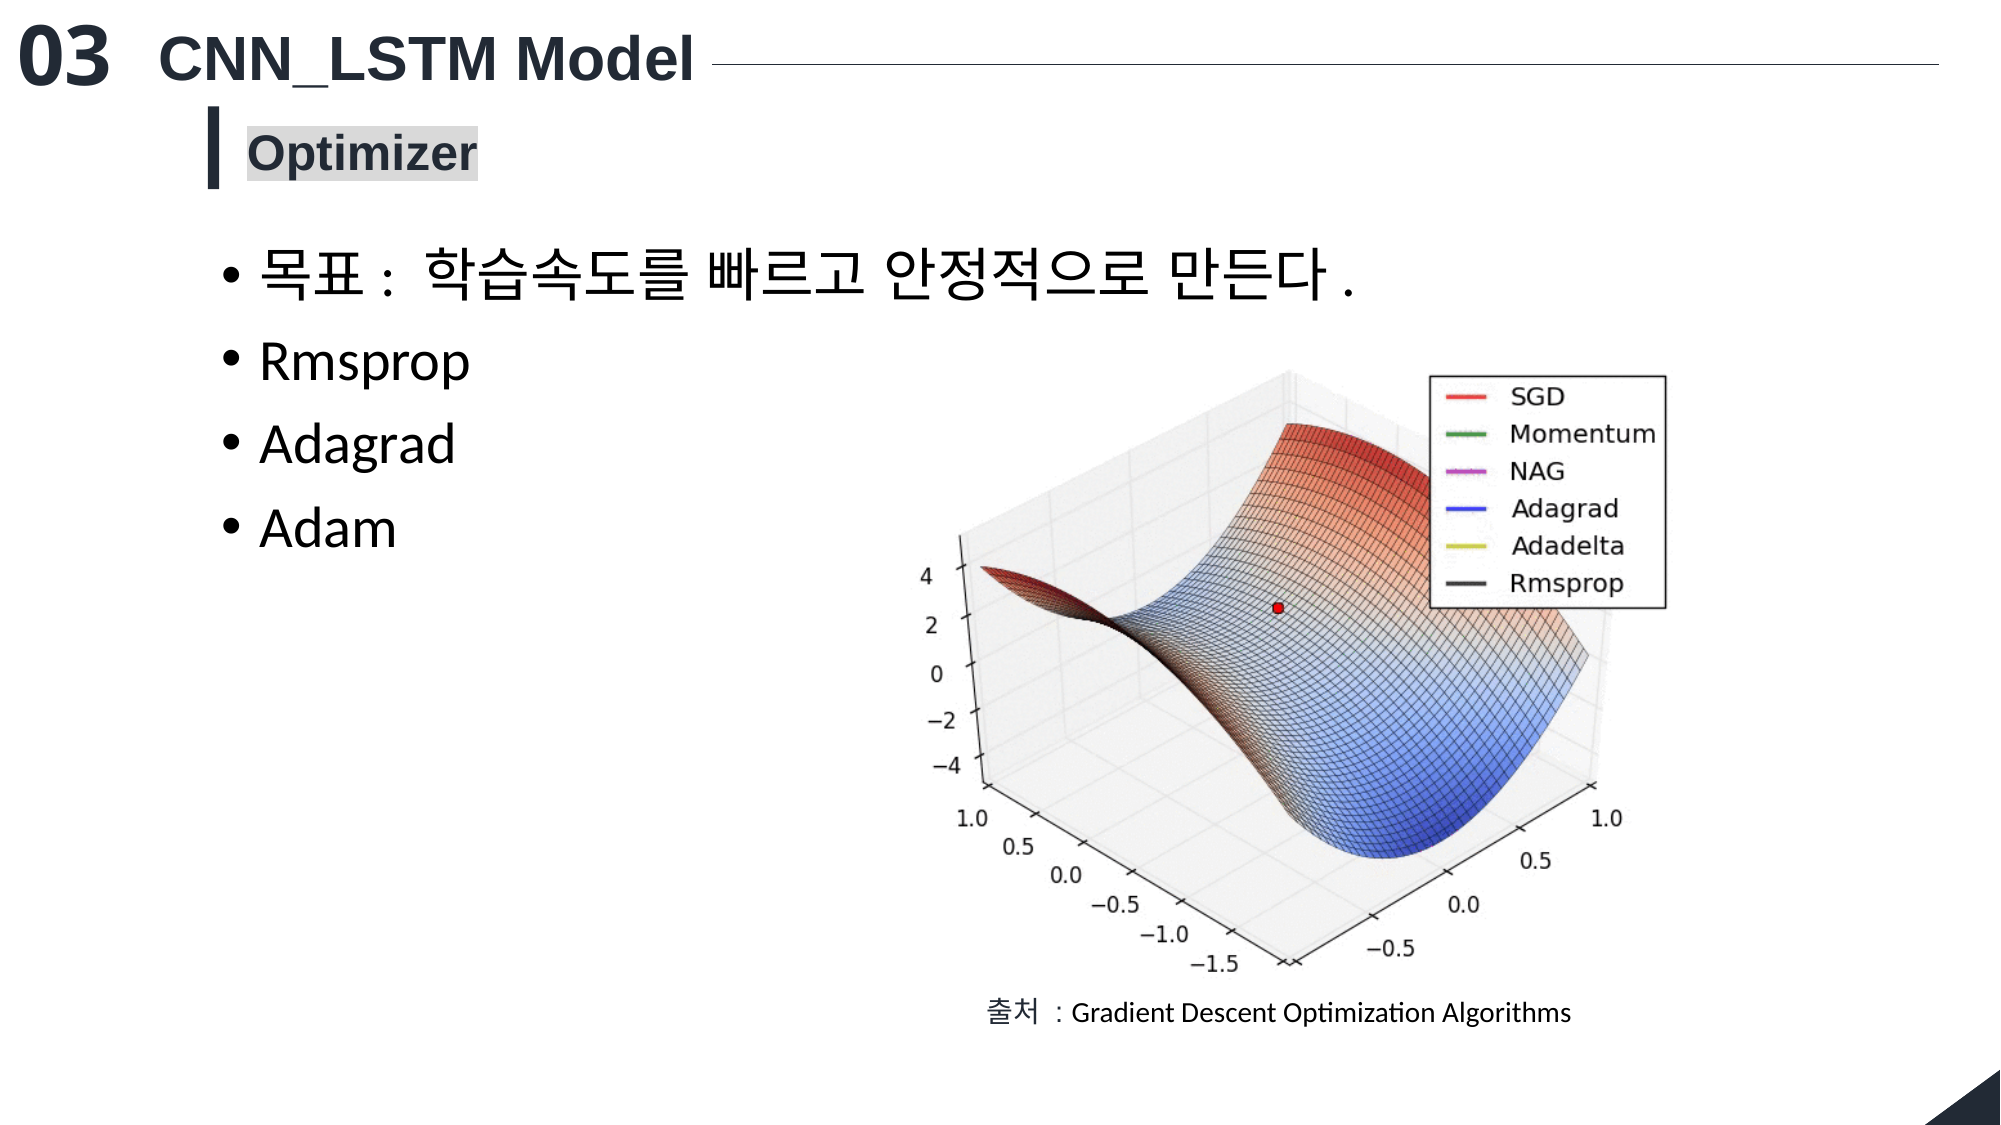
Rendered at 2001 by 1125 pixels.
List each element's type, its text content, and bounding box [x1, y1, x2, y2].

text_box 출처 : Gradient Descent Optimization Algorithms [954, 986, 1604, 1036]
text_box [207, 105, 220, 190]
text_box Optimizer [232, 113, 1449, 189]
text_box CNN_LSTM Model [143, 10, 712, 101]
picture [880, 363, 1678, 981]
text_box 03 [2, 0, 194, 110]
text_box 목표: 학습속도를 빠르고 안정적으로 만든다. Rmsprop Adagrad Adam [207, 238, 1558, 982]
